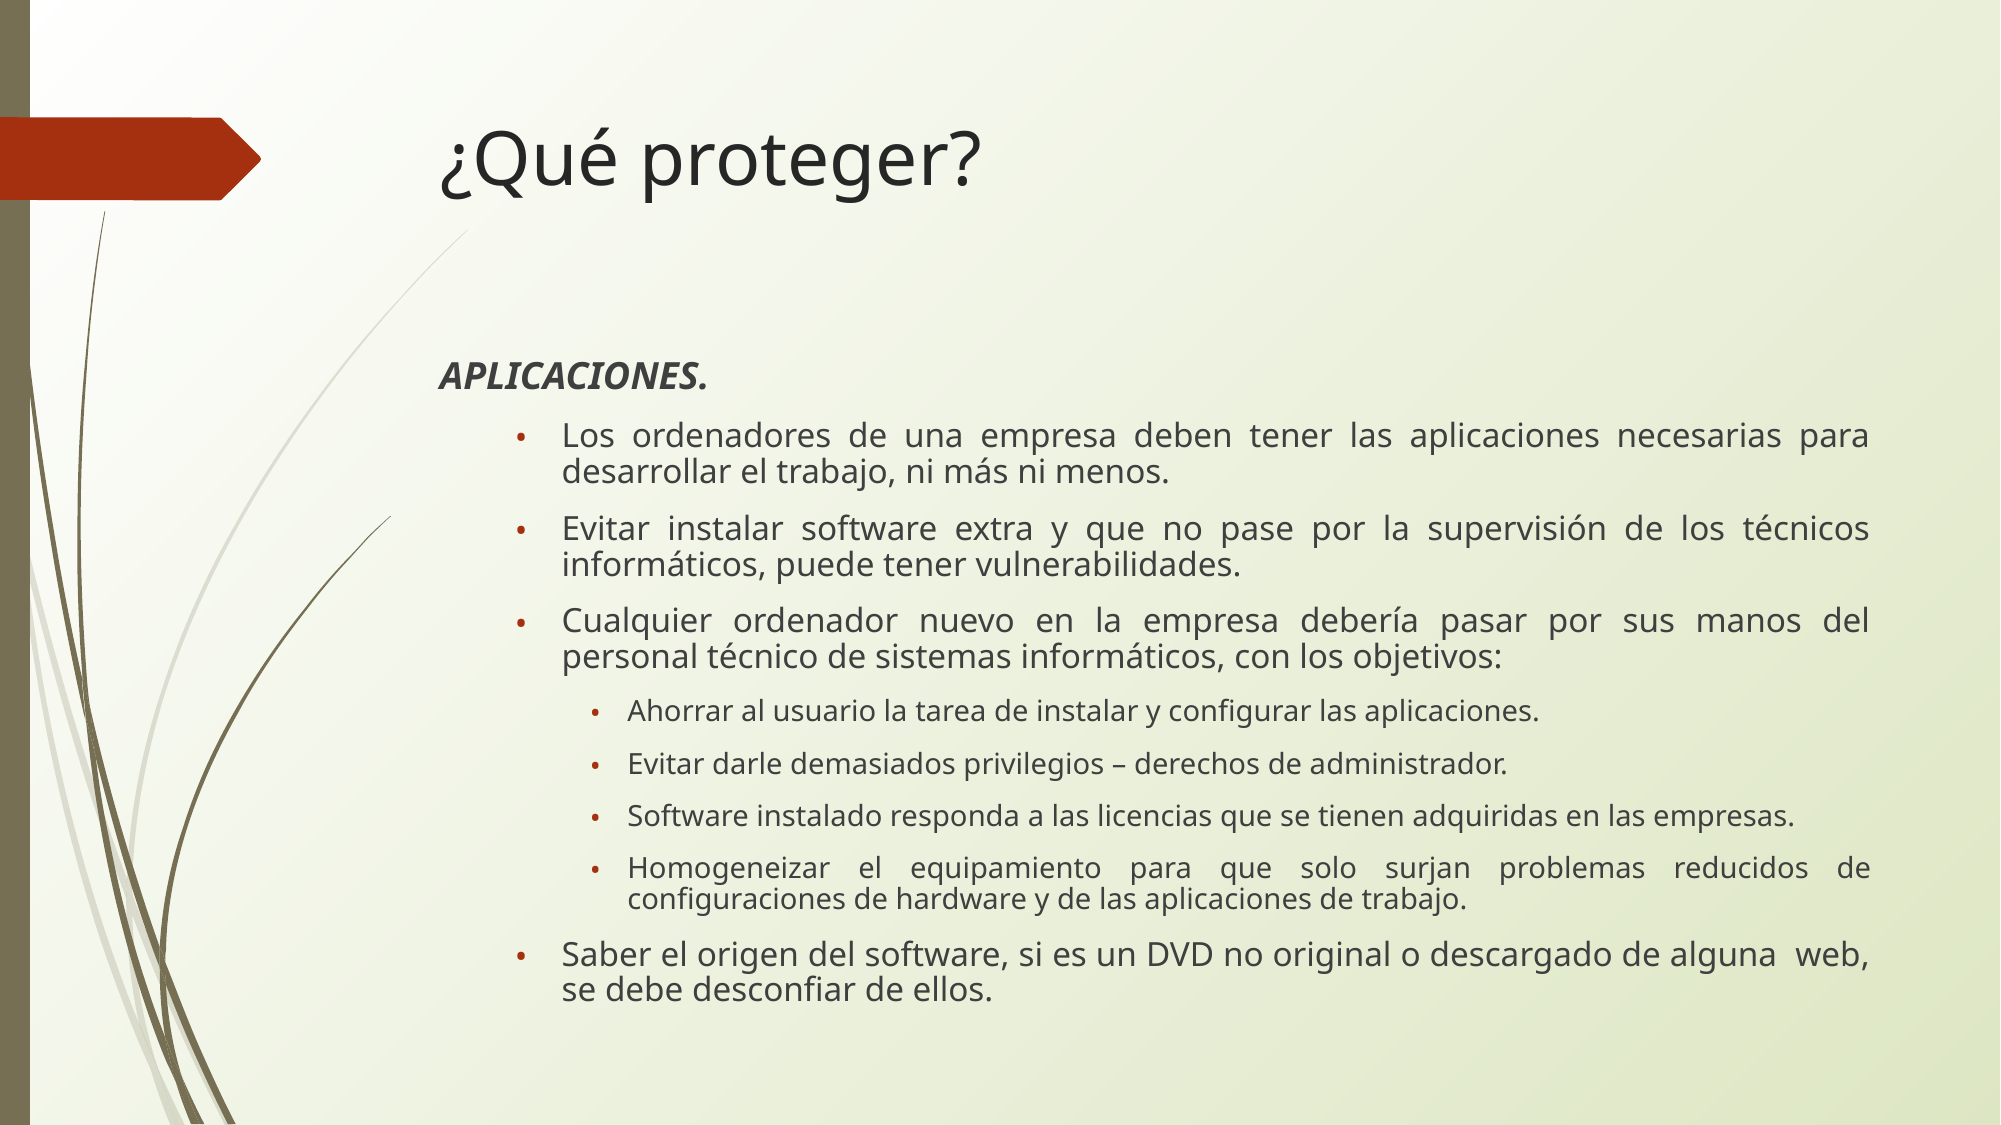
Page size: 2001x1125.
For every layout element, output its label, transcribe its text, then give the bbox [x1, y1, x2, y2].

list APLICACIONES. Los ordenadores de una empresa deben tener las aplicaciones necesarias para desarrollar el trabajo, ni más ni menos. Evitar instalar software extra y que no pase por la supervisión de los técnicos informáticos, puede tener vulnerabilidades. Cualquier ordenador nuevo en la empresa debería pasar por sus manos del personal técnico de sistemas informáticos, con los objetivos: Ahorrar al usuario la tarea de instalar y configurar las aplicaciones. Evitar darle demasiados privilegios – derechos de administrador. Software instalado responda a las licencias que se tienen adquiridas en las empresas. Homogeneizar el equipamiento para que solo surjan problemas reducidos de configuraciones de hardware y de las aplicaciones de trabajo. Saber el origen del software, si es un DVD no original o descargado de alguna web, se debe desconfiar de ellos. [424, 350, 1888, 970]
title ¿Qué proteger? [425, 102, 1888, 313]
